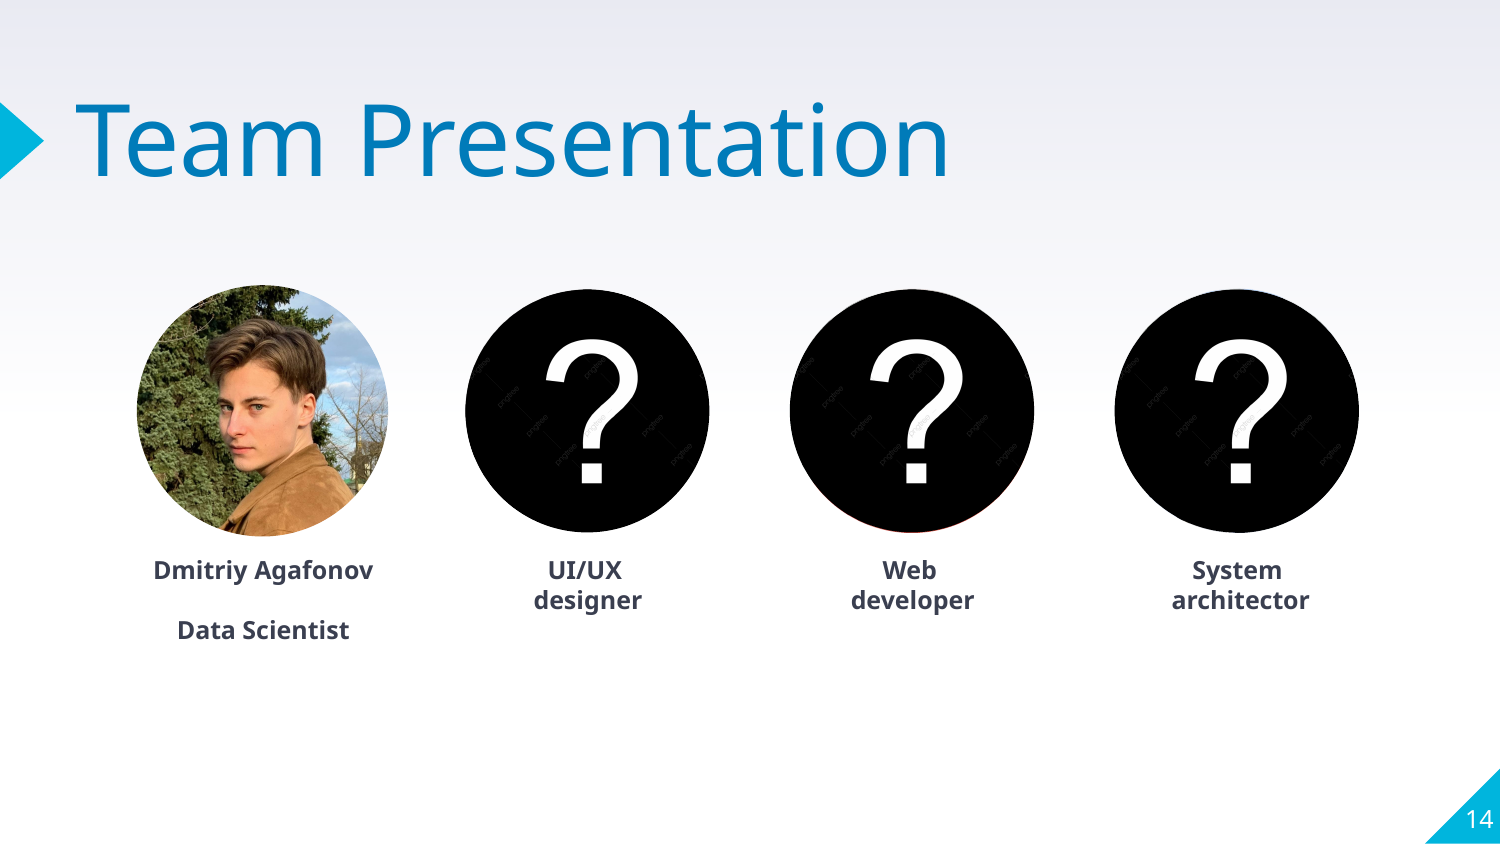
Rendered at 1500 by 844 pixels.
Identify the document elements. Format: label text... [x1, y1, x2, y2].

title Team Presentation [75, 99, 1001, 277]
text_box Web developer [790, 554, 1035, 675]
picture [1114, 288, 1360, 534]
slide_number 14 [1418, 760, 1494, 838]
text_box UI/UX designer [465, 554, 711, 675]
picture [789, 288, 1035, 534]
picture [140, 288, 385, 534]
text_box Dmitriy Agafonov Data Scientist [141, 554, 386, 675]
text_box [231, 283, 294, 287]
picture [464, 288, 710, 533]
text_box System architector [1115, 554, 1360, 675]
